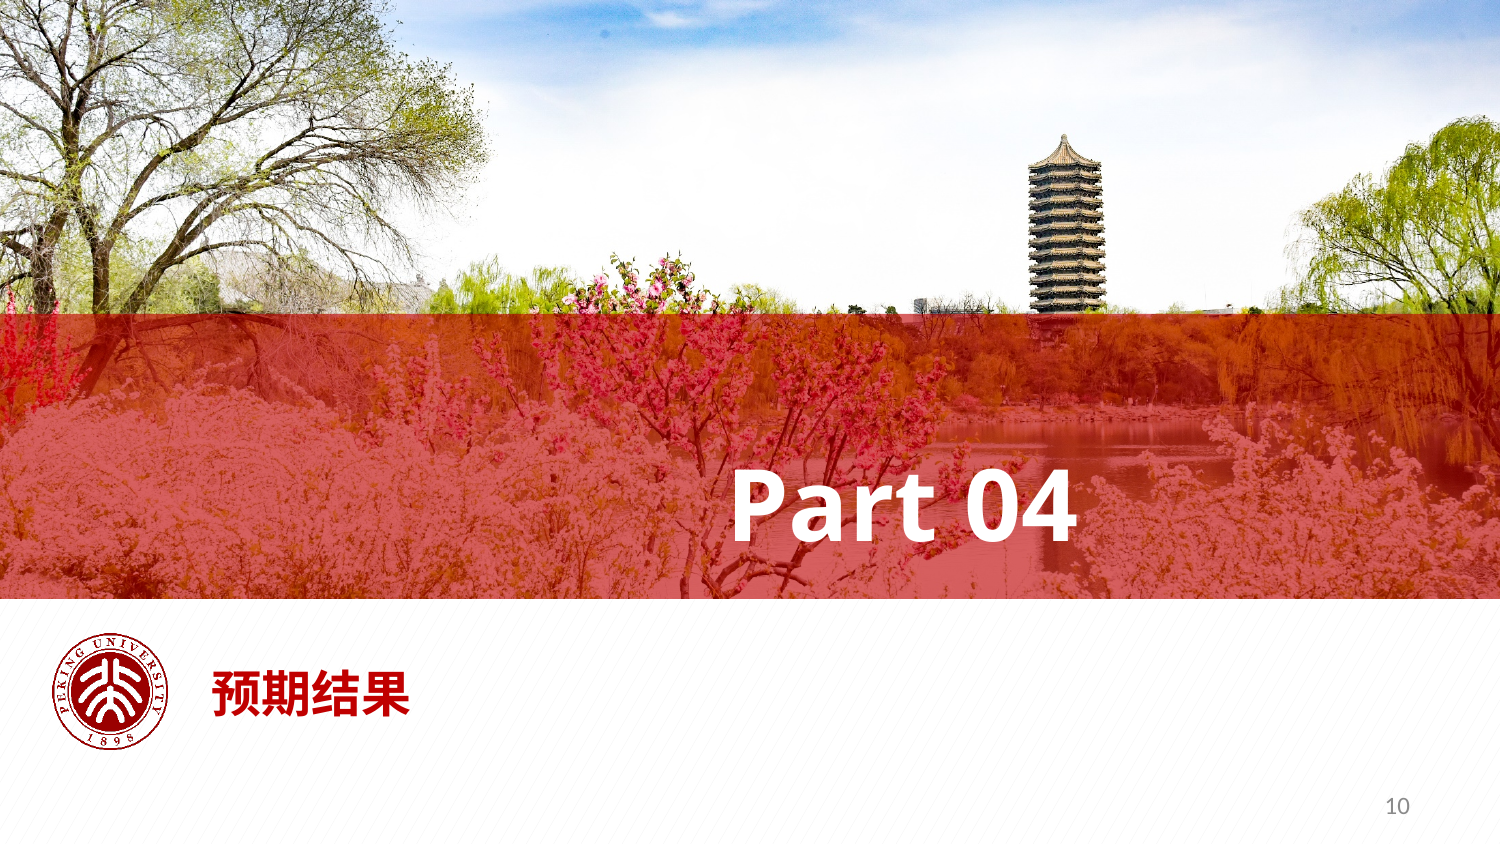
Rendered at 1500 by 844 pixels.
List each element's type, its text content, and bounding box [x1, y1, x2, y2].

slide_number 10 [1074, 782, 1425, 827]
picture [0, 0, 1500, 600]
text_box 预期结果 [196, 655, 426, 731]
picture [51, 633, 168, 750]
